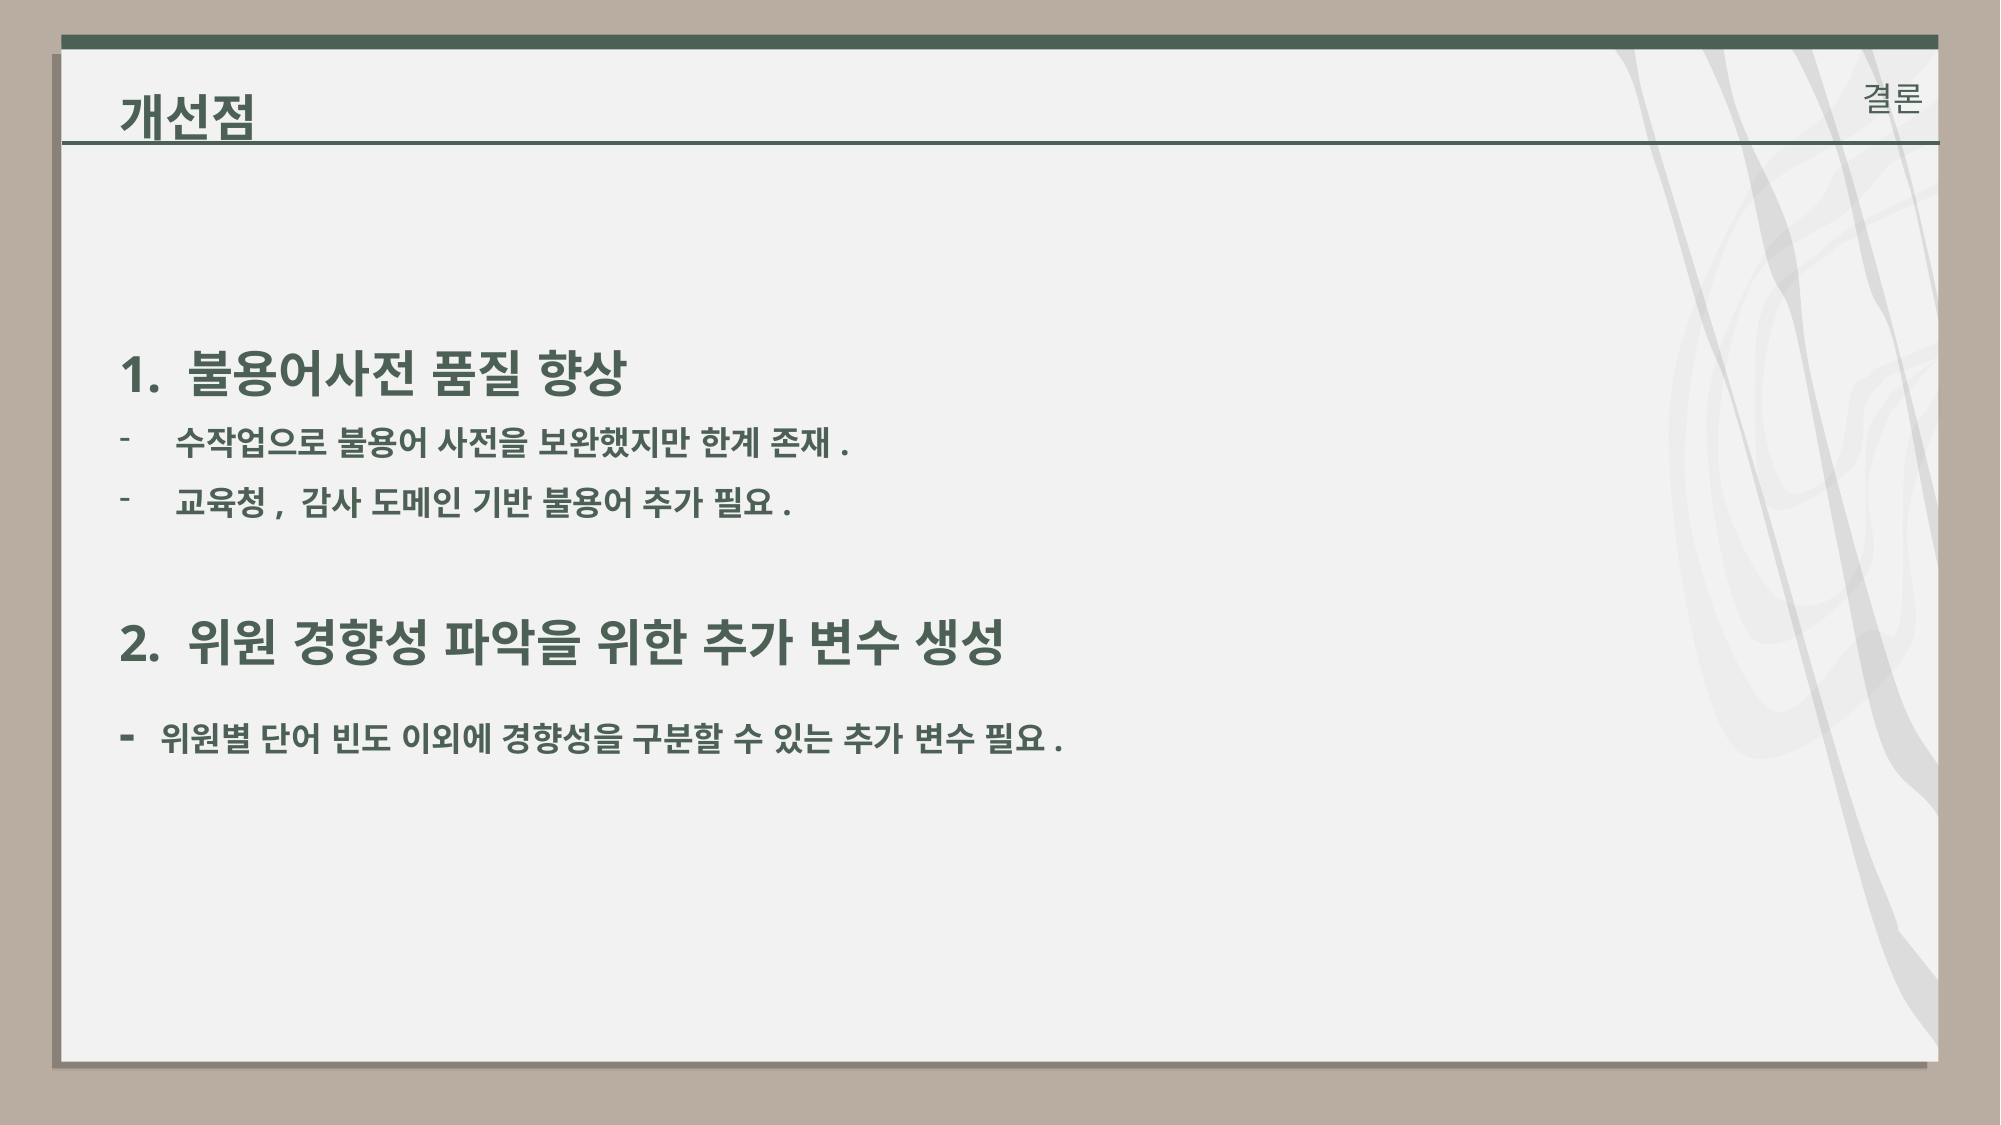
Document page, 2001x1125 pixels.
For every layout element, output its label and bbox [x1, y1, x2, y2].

text_box [61, 144, 1941, 1062]
text_box [61, 34, 1941, 142]
